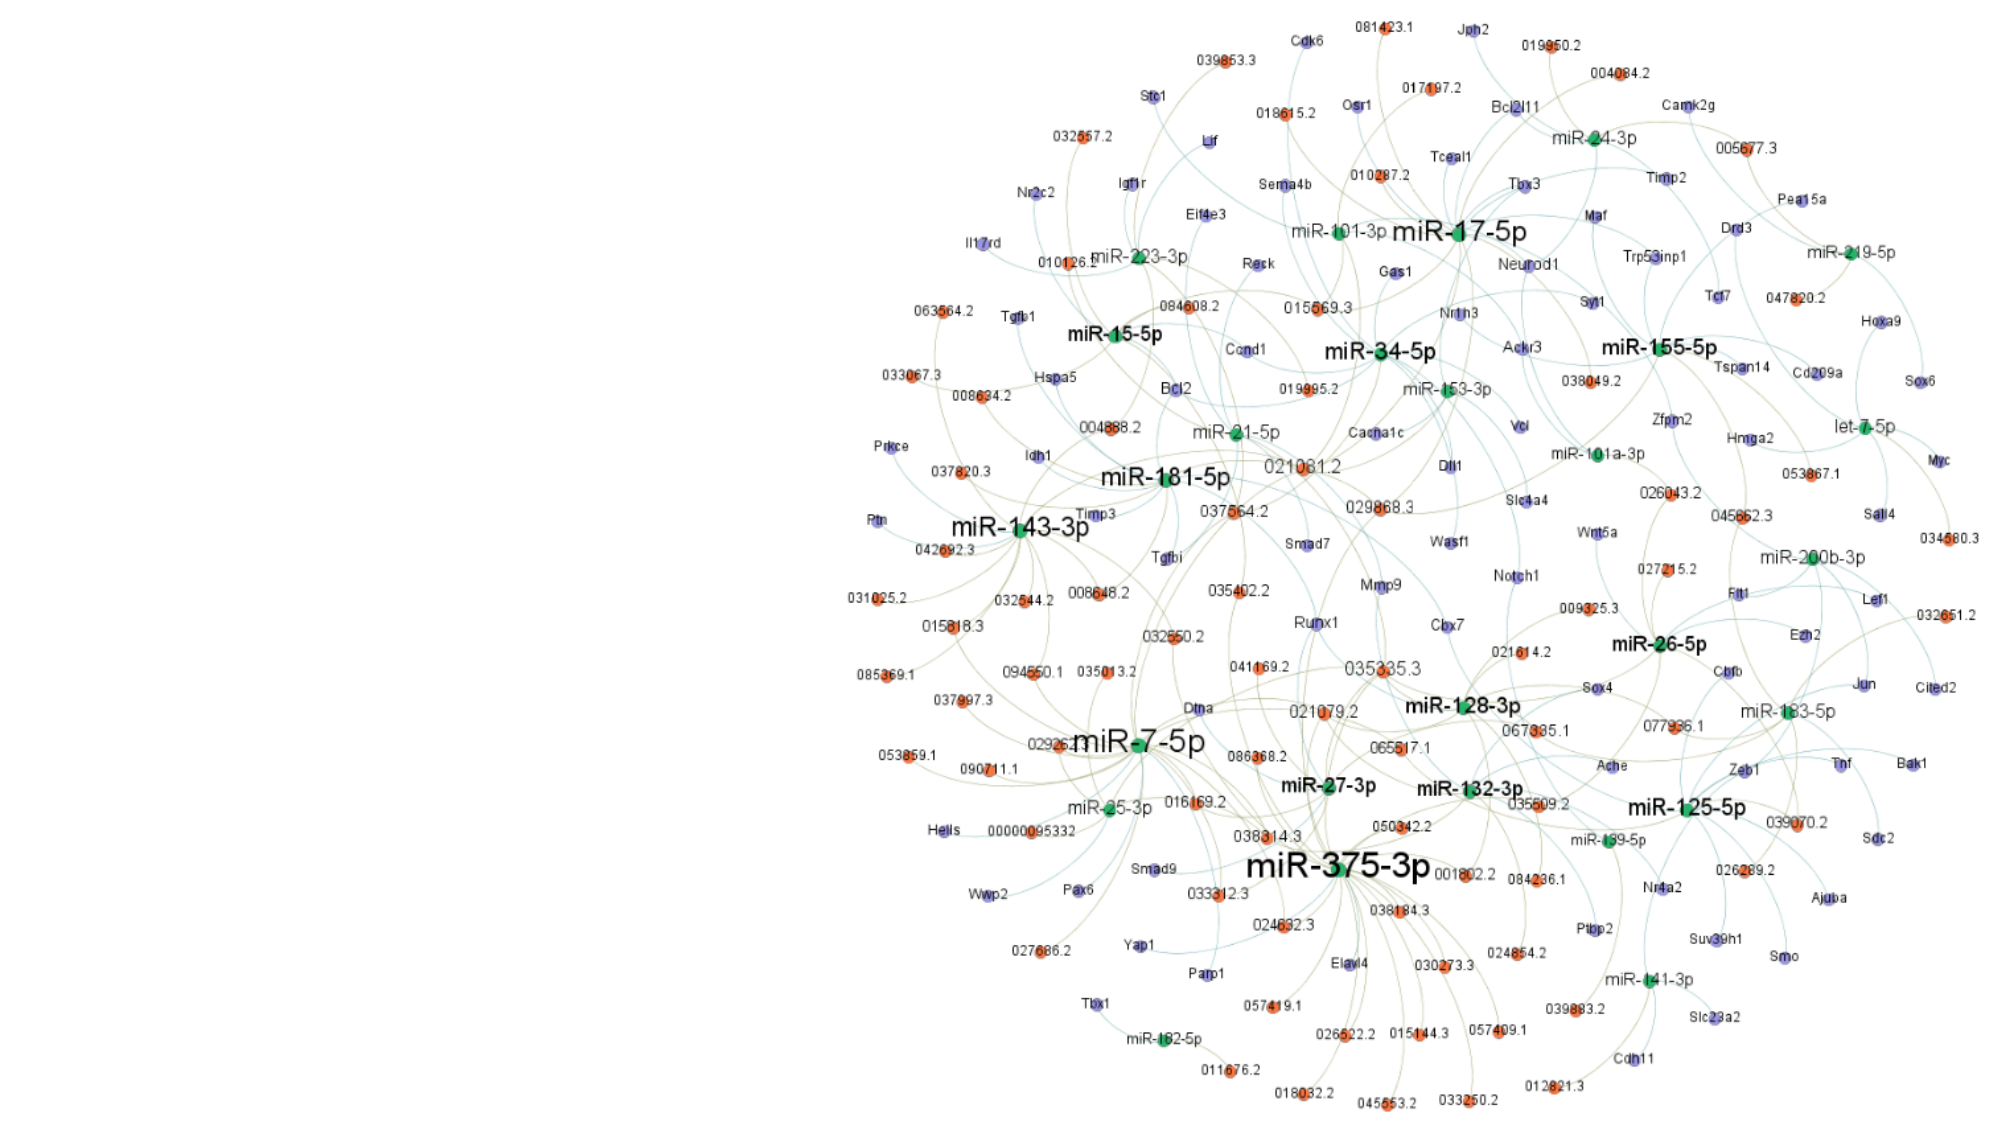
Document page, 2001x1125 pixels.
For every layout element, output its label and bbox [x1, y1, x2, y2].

picture [829, 0, 1997, 1125]
